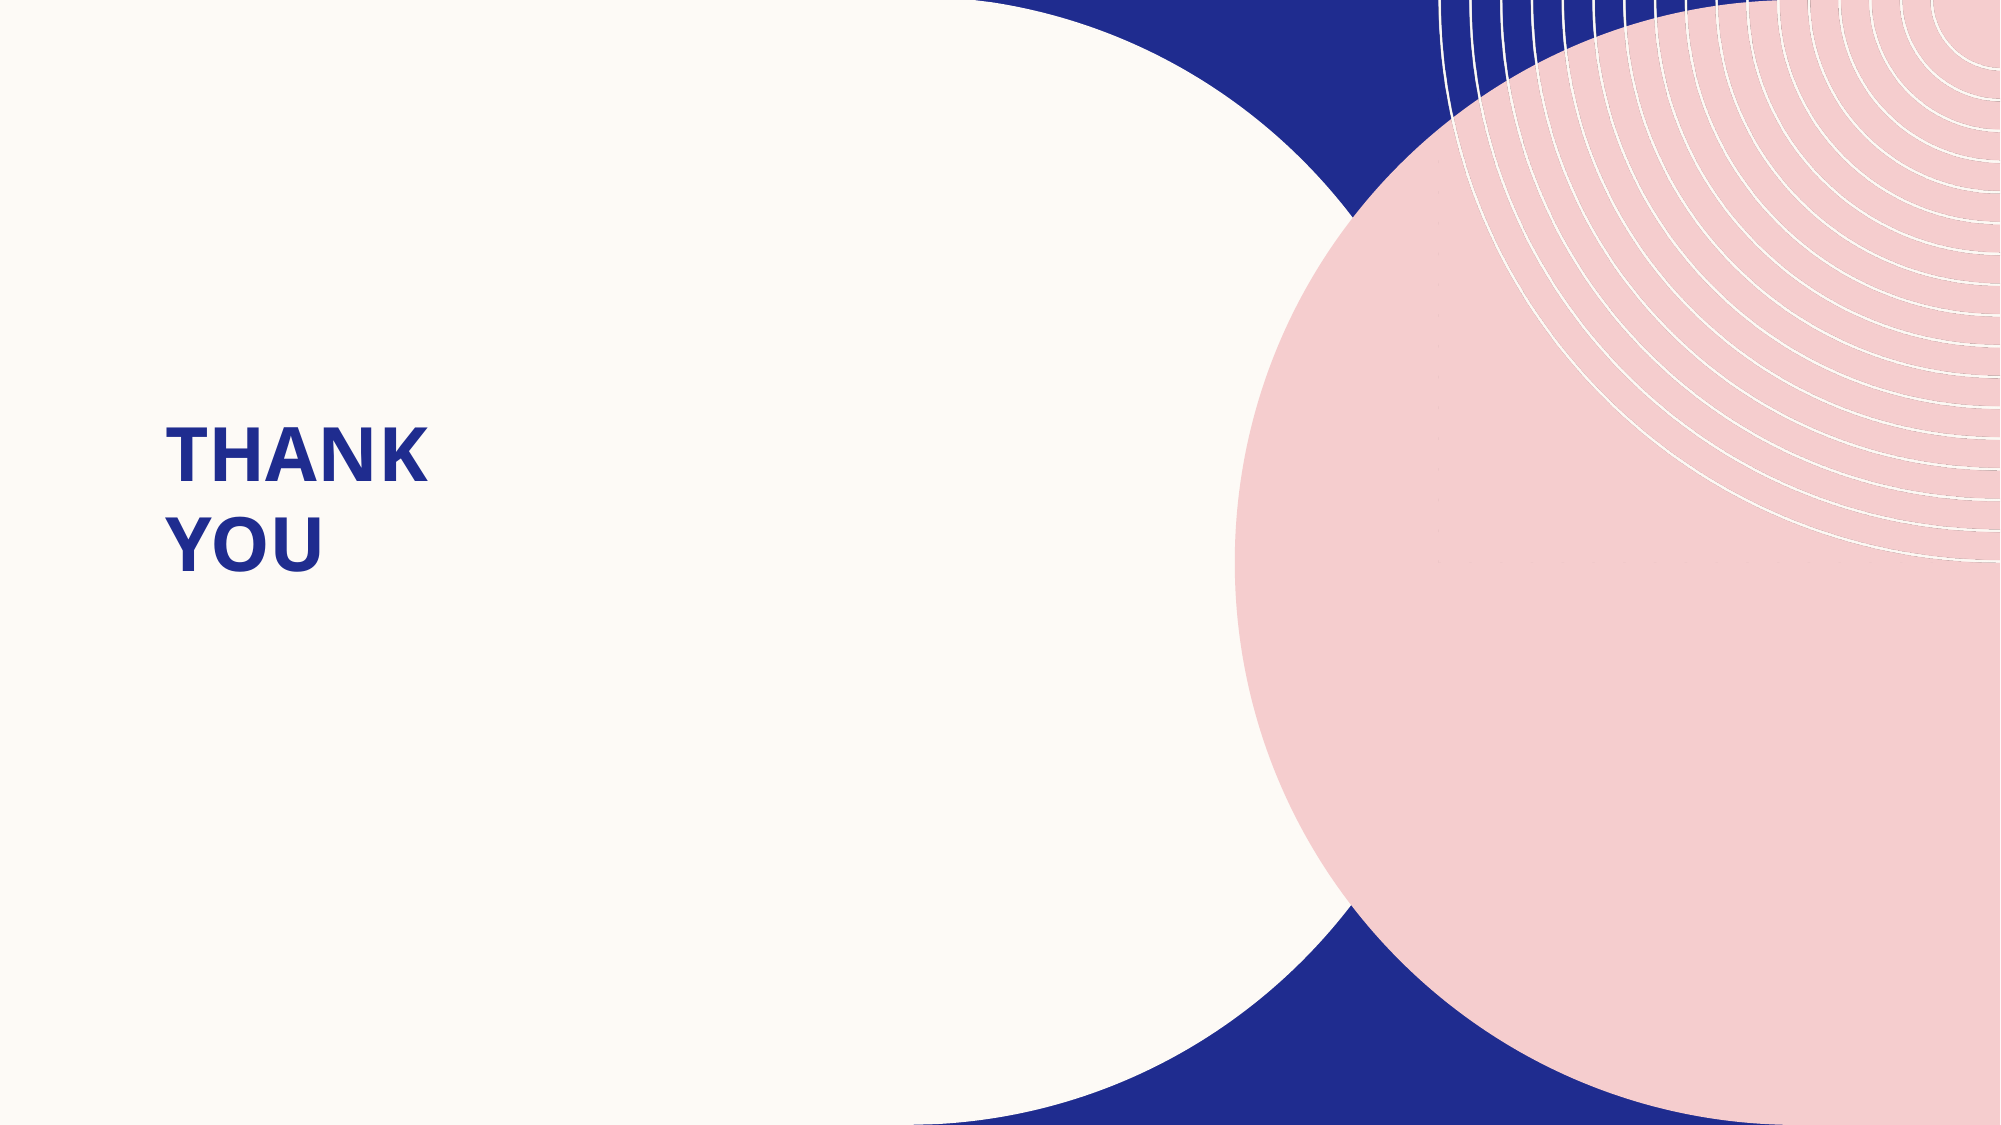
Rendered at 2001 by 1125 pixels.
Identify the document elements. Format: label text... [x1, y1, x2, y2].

picture [1438, 0, 2001, 563]
title Thank you [150, 139, 1088, 587]
